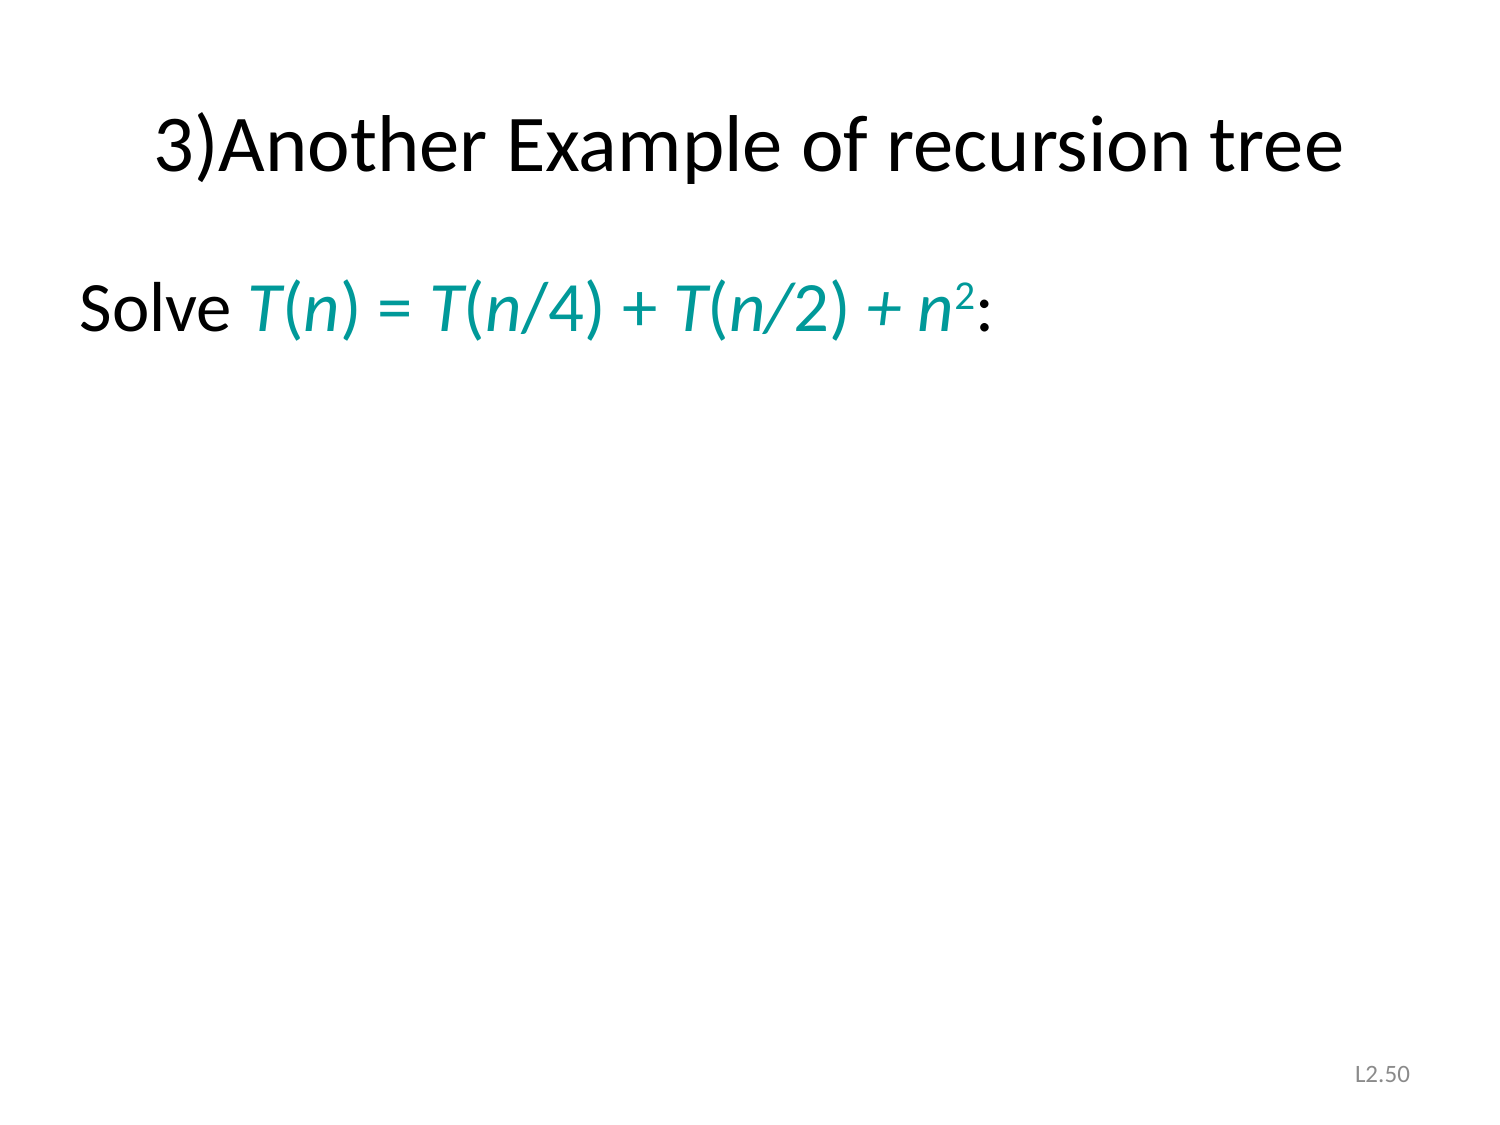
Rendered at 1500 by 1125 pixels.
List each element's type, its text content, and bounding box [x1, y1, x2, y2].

text_box Solve T(n) = T(n/4) + T(n/2) + n2: [64, 253, 1010, 353]
title 3)Another Example of recursion tree [75, 45, 1425, 233]
slide_number L2.50 [1074, 1042, 1425, 1103]
